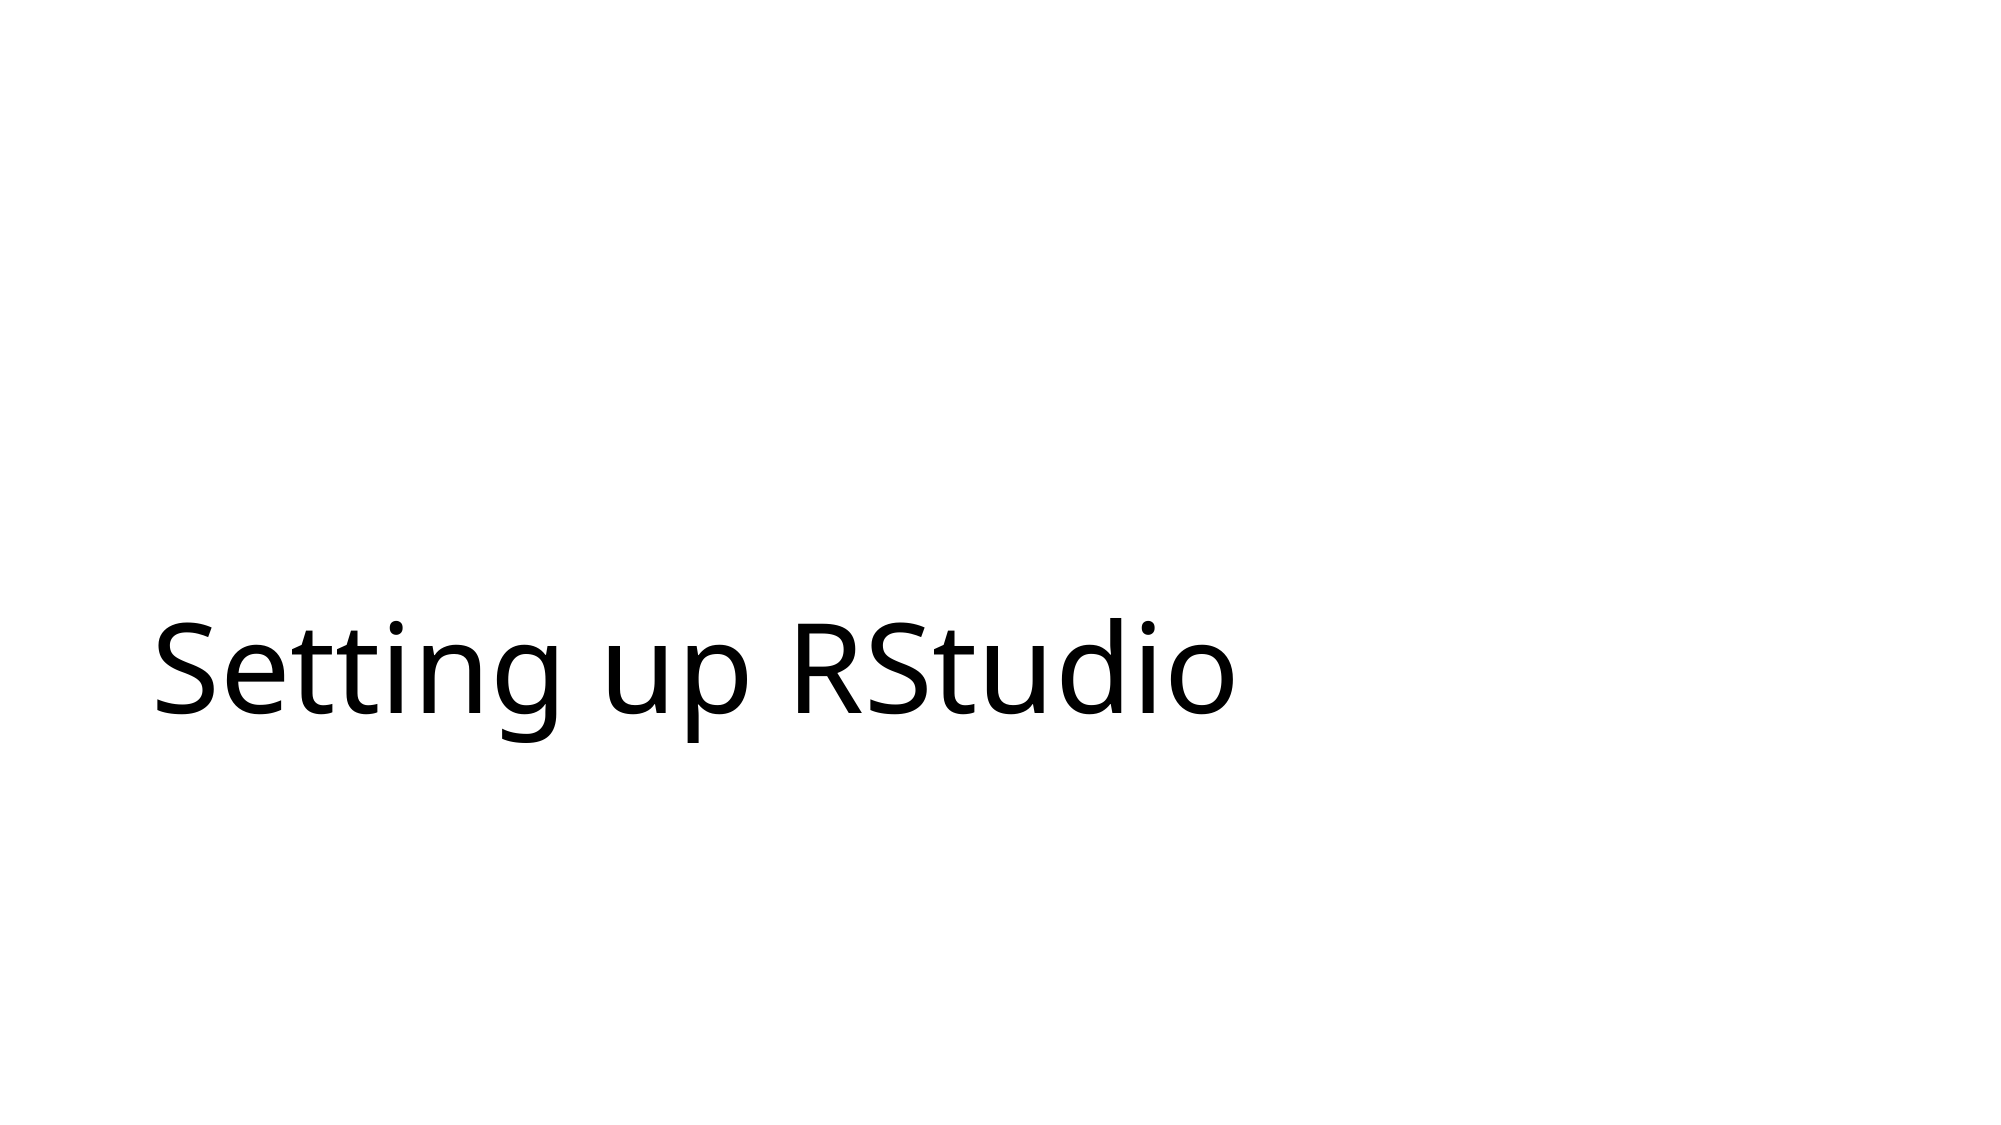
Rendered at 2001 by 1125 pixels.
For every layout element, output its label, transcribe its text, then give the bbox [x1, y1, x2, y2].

title Setting up RStudio [136, 280, 1862, 749]
